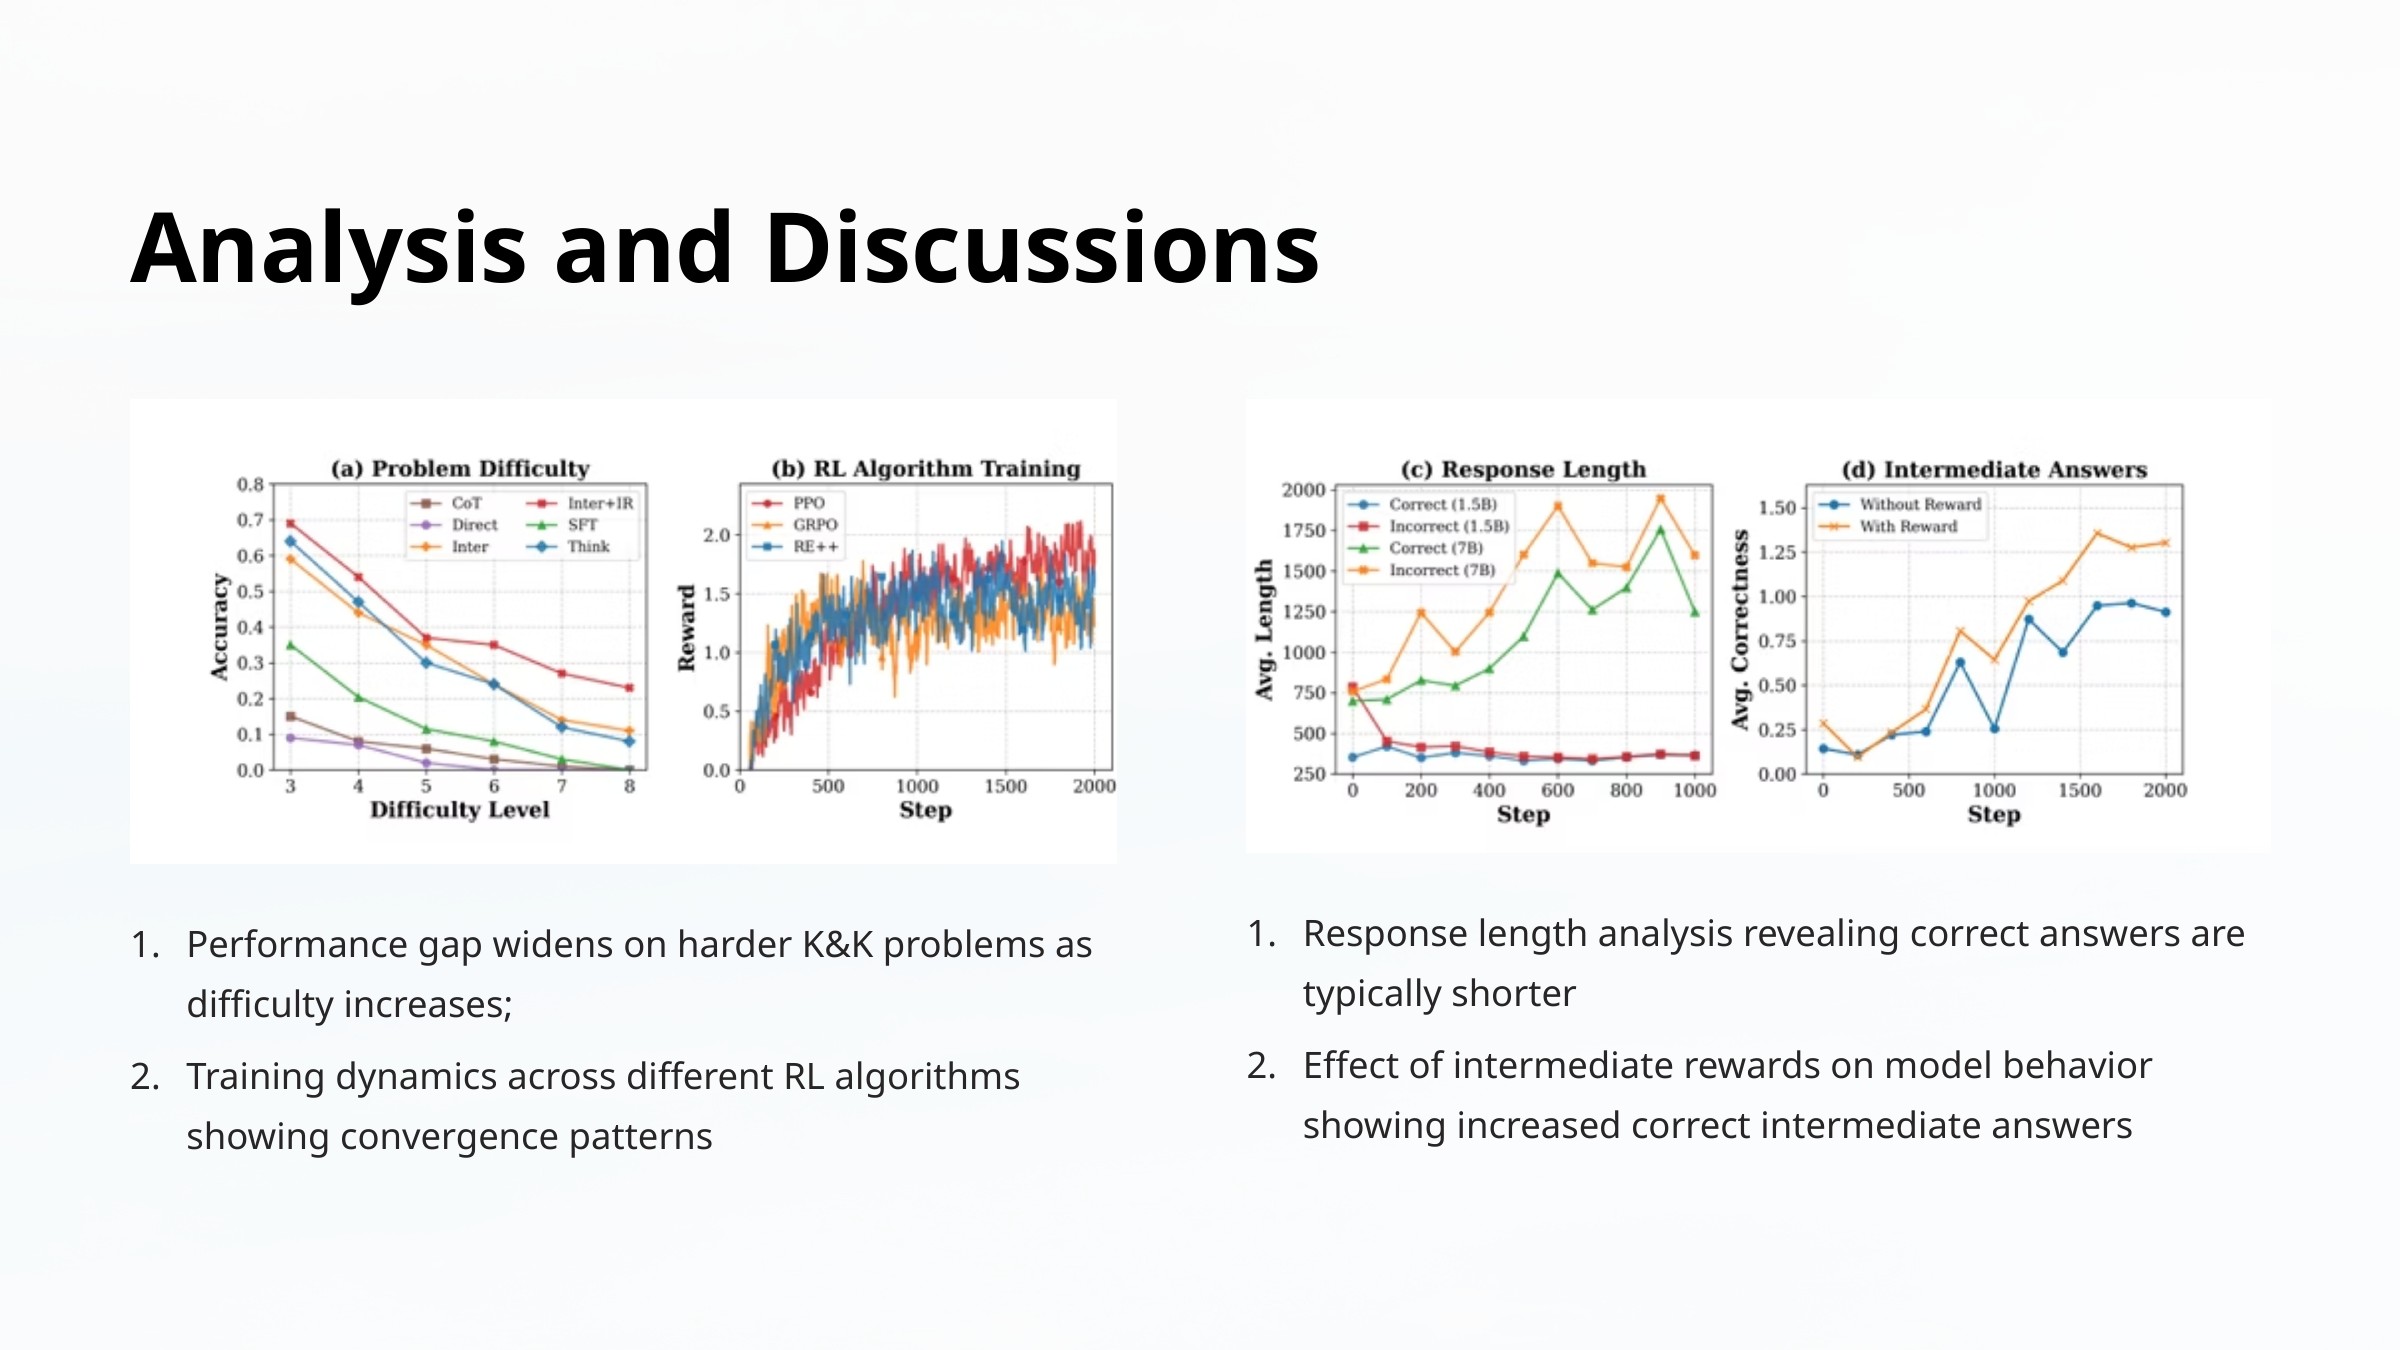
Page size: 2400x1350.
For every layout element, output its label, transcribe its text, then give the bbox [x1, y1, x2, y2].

text_box Performance gap widens on harder K&K problems as difficulty increases; [130, 905, 1155, 1025]
picture [1246, 399, 2271, 853]
text_box Analysis and Discussions [130, 179, 1260, 302]
text_box Training dynamics across different RL algorithms showing convergence patterns [130, 1037, 1155, 1157]
picture [130, 399, 1117, 865]
text_box Response length analysis revealing correct answers are typically shorter [1246, 894, 2271, 1014]
text_box Effect of intermediate rewards on model behavior showing increased correct intermediate answers [1246, 1026, 2271, 1146]
